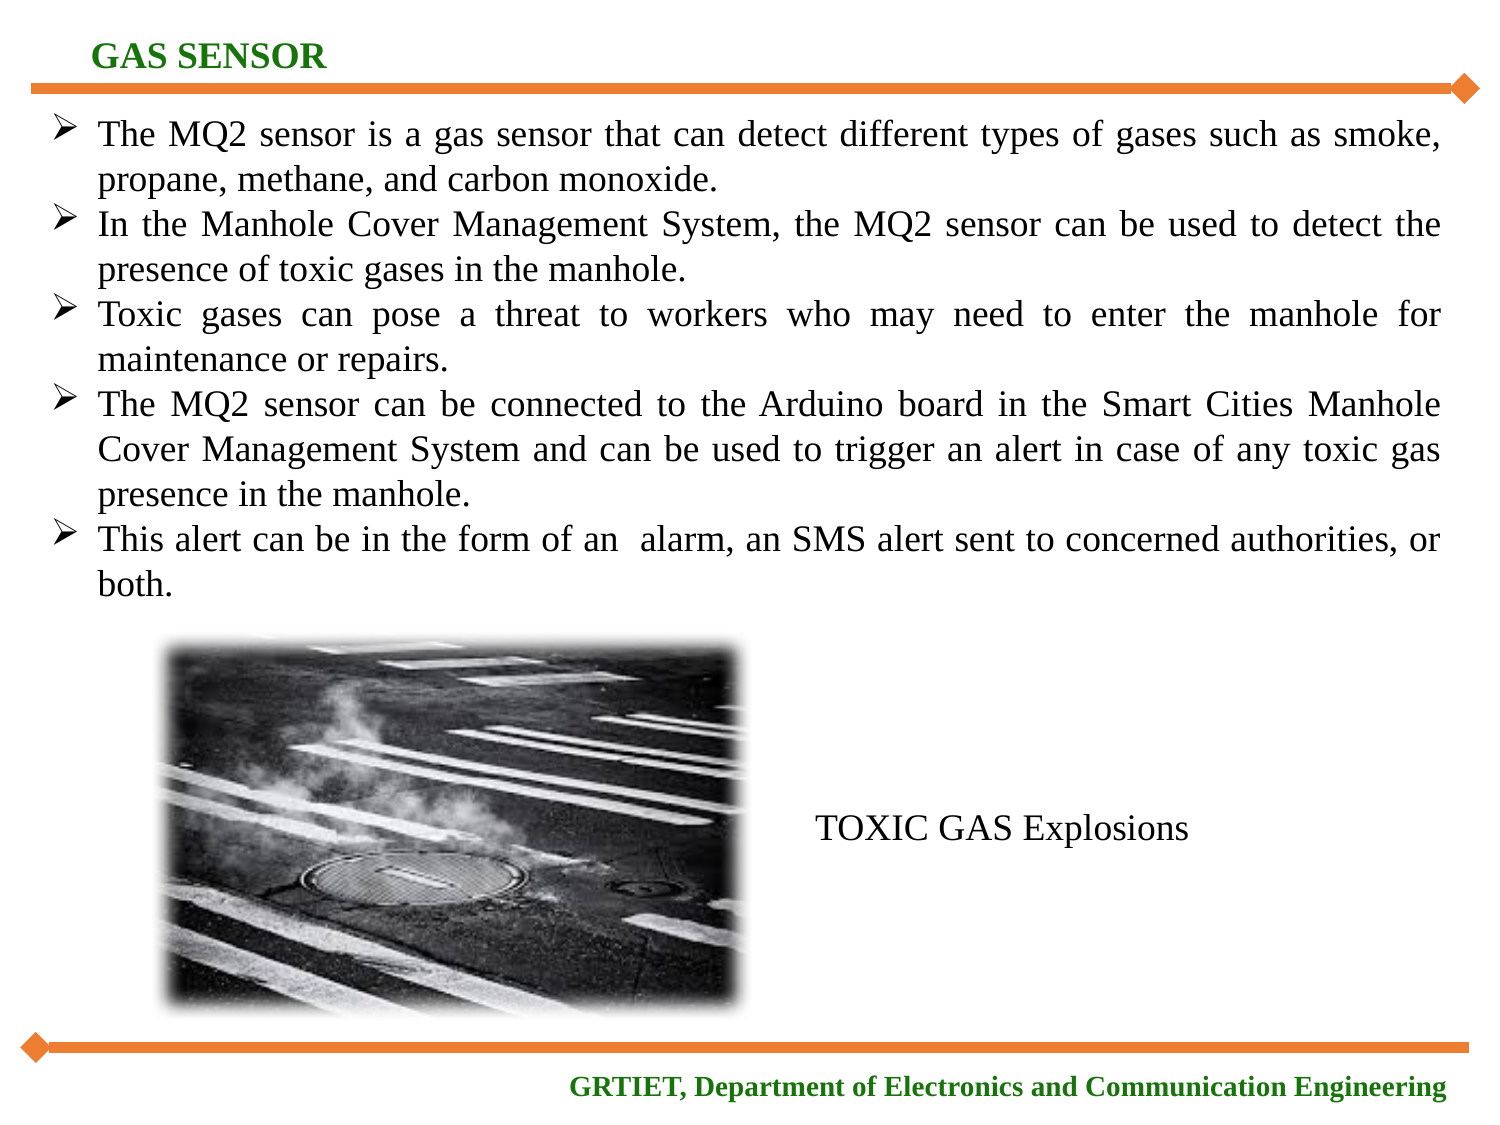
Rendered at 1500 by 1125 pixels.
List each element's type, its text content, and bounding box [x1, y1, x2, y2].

text_box The MQ2 sensor is a gas sensor that can detect different types of gases such as smoke, propane, methane, and carbon monoxide. In the Manhole Cover Management System, the MQ2 sensor can be used to detect the presence of toxic gases in the manhole. Toxic gases can pose a threat to workers who may need to enter the manhole for maintenance or repairs. The MQ2 sensor can be connected to the Arduino board in the Smart Cities Manhole Cover Management System and can be used to trigger an alert in case of any toxic gas presence in the manhole. This alert can be in the form of an alarm, an SMS alert sent to concerned authorities, or both. [35, 101, 1458, 612]
text_box GAS SENSOR [75, 23, 1324, 83]
picture [150, 630, 753, 1022]
text_box TOXIC GAS Explosions [800, 795, 1350, 856]
text_box GRTIET, Department of Electronics and Communication Engineering [75, 1059, 1463, 1110]
